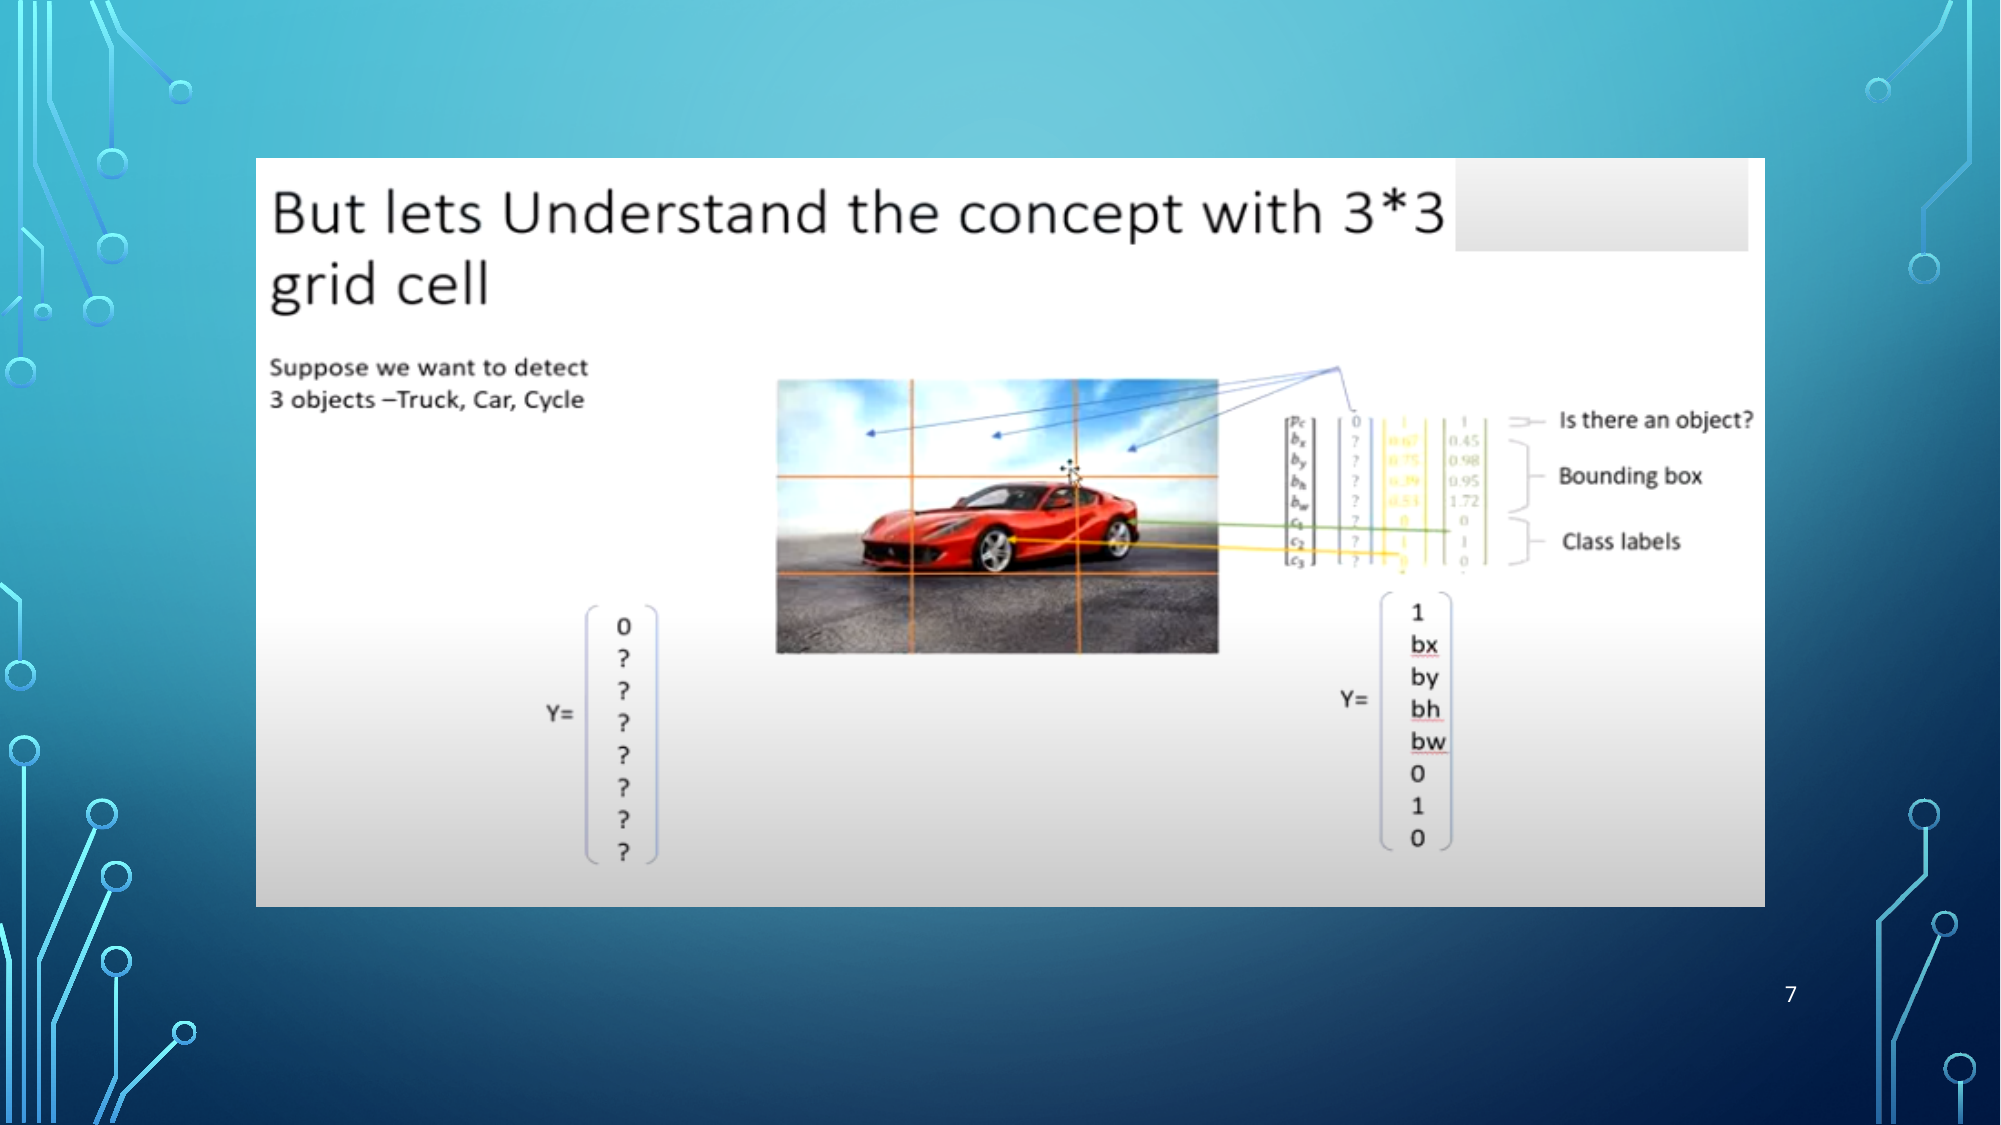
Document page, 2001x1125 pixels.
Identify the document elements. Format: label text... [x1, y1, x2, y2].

slide_number 7 [1685, 965, 1813, 1025]
picture [255, 158, 1765, 907]
